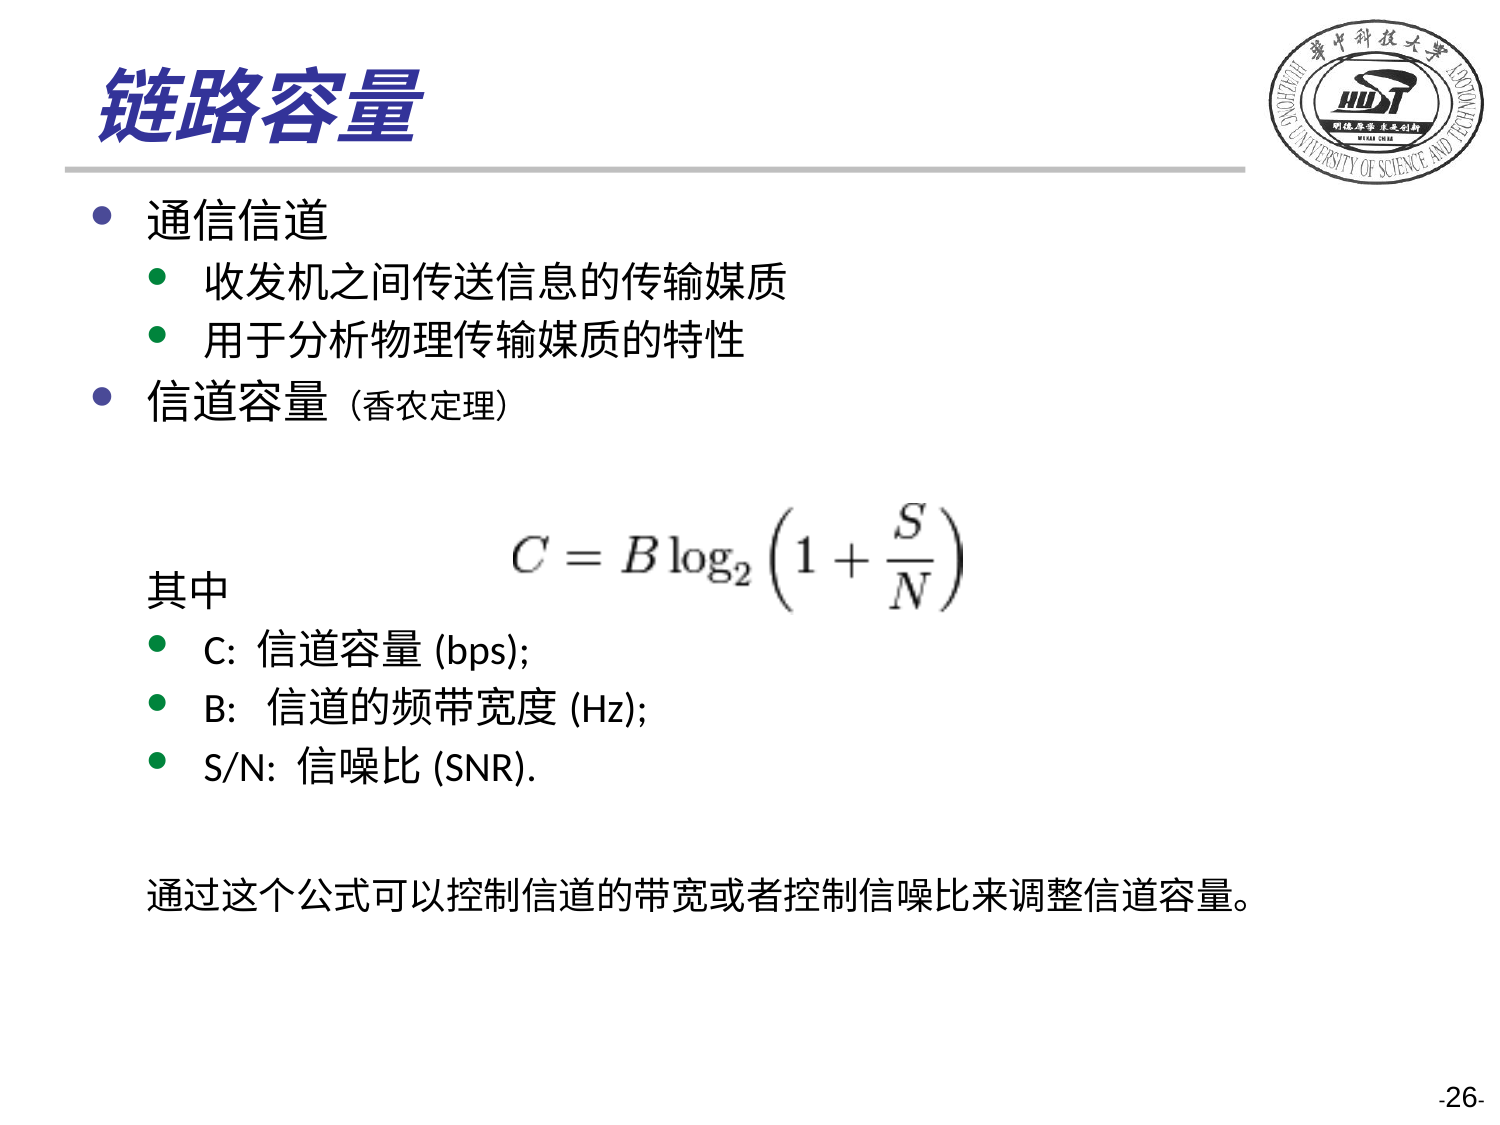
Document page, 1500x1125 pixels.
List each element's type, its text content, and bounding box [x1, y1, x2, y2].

picture [513, 503, 963, 616]
title 链路容量 [76, 42, 1315, 160]
picture [1257, 18, 1489, 185]
list 通信信道 收发机之间传送信息的传输媒质 用于分析物理传输媒质的特性 信道容量（香农定理） 其中 C: 信道容量(bps); B: 信道的频带宽度(Hz); S/N: 信噪比(SNR). 通过这个公式可以控制信道的带宽或者控制信噪比来调整信道容量。 [75, 184, 1425, 1059]
slide_number -26- [1149, 1070, 1500, 1125]
